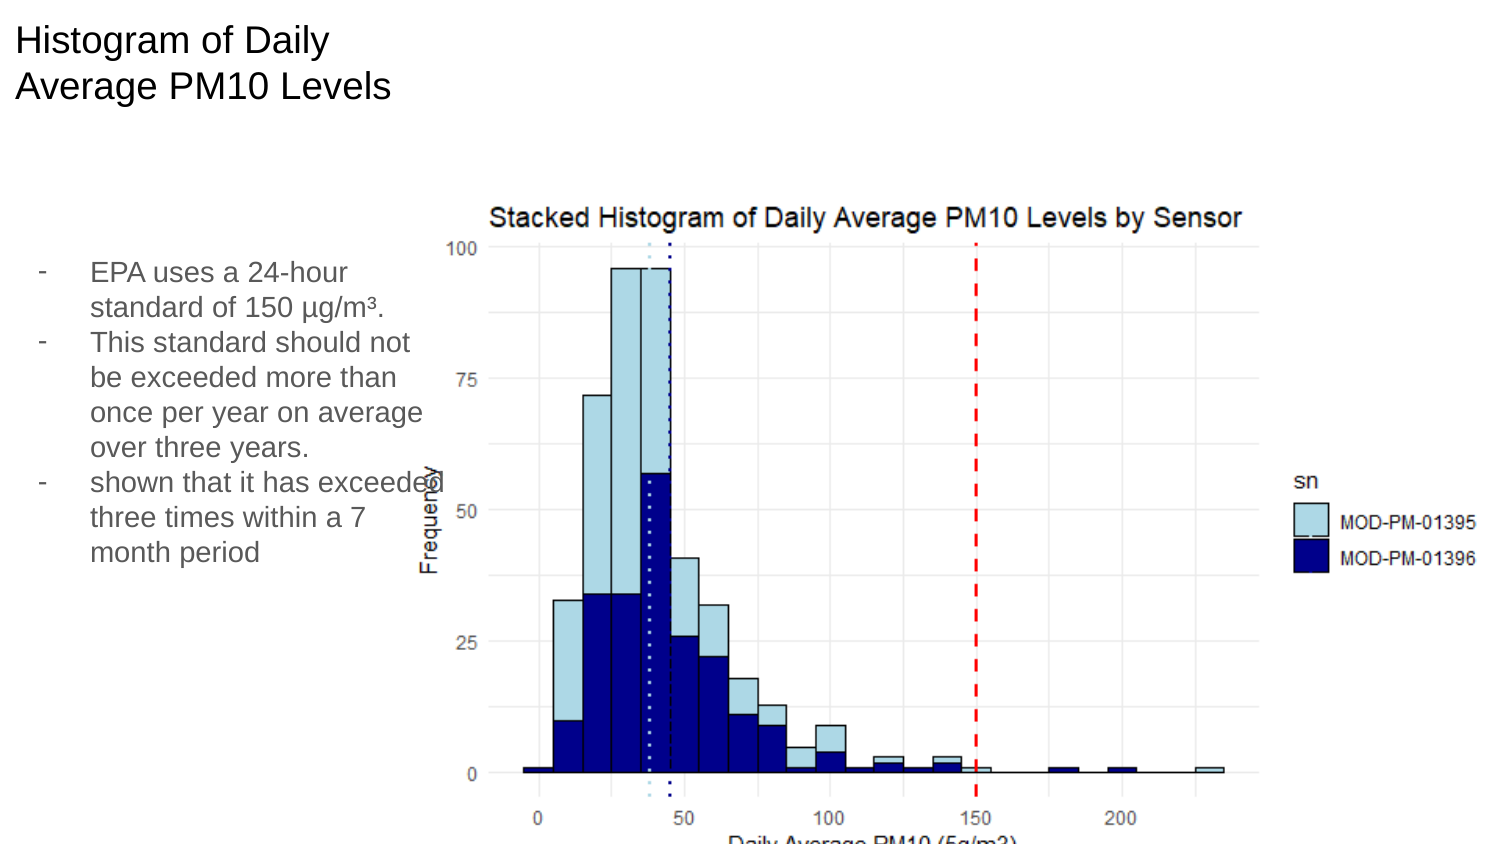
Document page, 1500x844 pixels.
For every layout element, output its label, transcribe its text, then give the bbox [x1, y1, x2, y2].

picture [405, 193, 1500, 844]
title Histogram of Daily Average PM10 Levels [0, 0, 461, 124]
list EPA uses a 24-hour standard of 150 µg/m³. This standard should not be exceeded more than once per year on average over three years. shown that it has exceeded three times within a 7 month period [0, 237, 400, 760]
